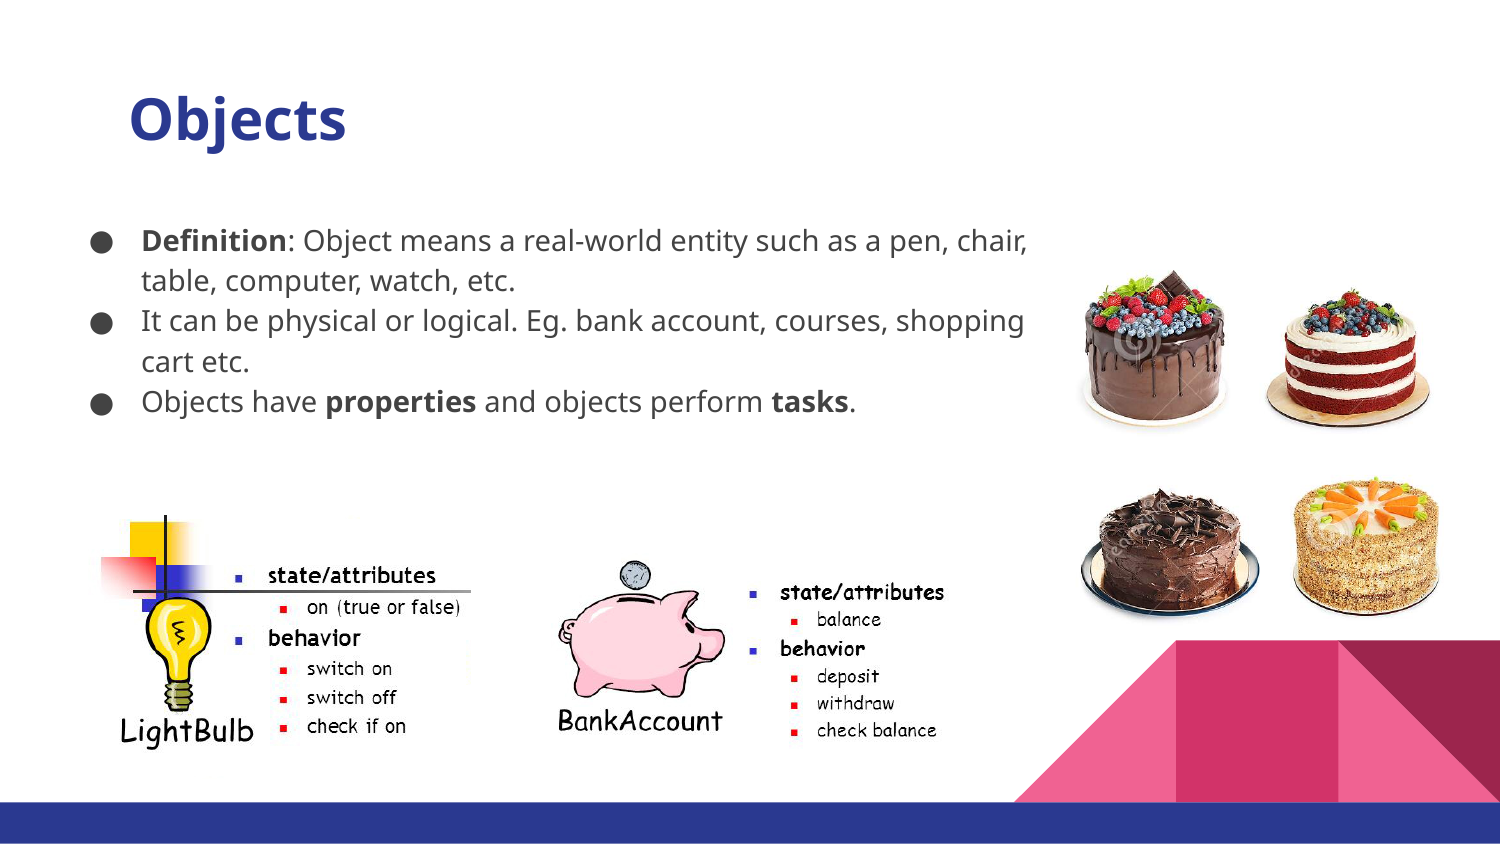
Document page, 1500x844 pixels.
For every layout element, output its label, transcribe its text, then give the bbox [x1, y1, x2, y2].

list Definition: Object means a real-world entity such as a pen, chair, table, computer, watch, etc. It can be physical or logical. Eg. bank account, courses, shopping cart etc. Objects have properties and objects perform tasks. [51, 201, 1059, 750]
picture [88, 514, 472, 780]
picture [1058, 256, 1455, 631]
title Objects [113, 67, 1500, 167]
picture [522, 542, 950, 767]
